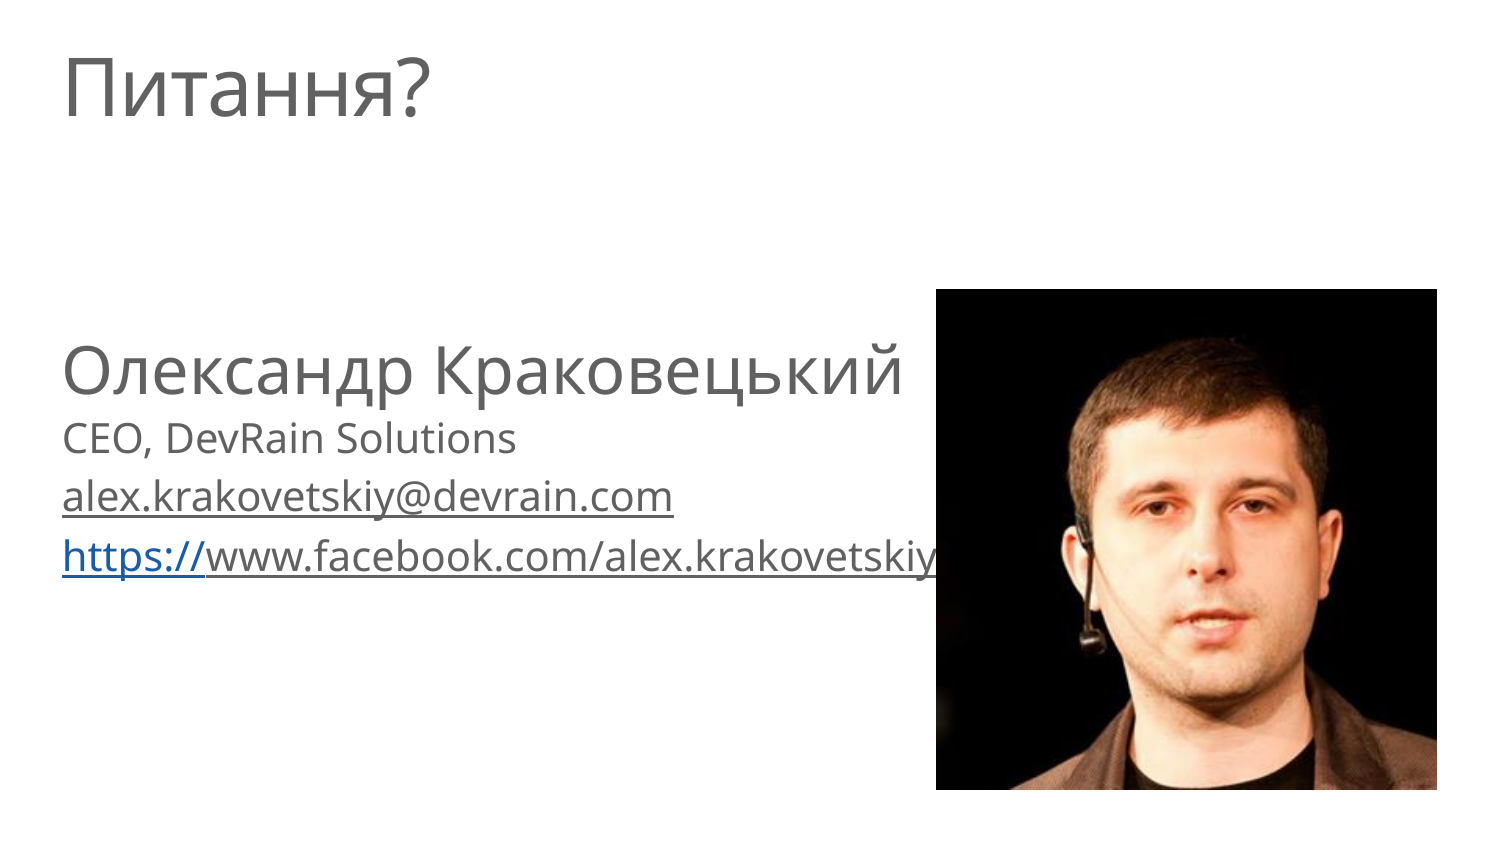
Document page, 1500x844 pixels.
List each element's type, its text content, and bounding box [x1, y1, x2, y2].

picture [936, 289, 1437, 791]
title Питання? [44, 35, 1456, 147]
list Олександр Краковецький CEO, DevRain Solutions alex.krakovetskiy@devrain.com https://www.facebook.com/alex.krakovetskiy [44, 147, 983, 587]
